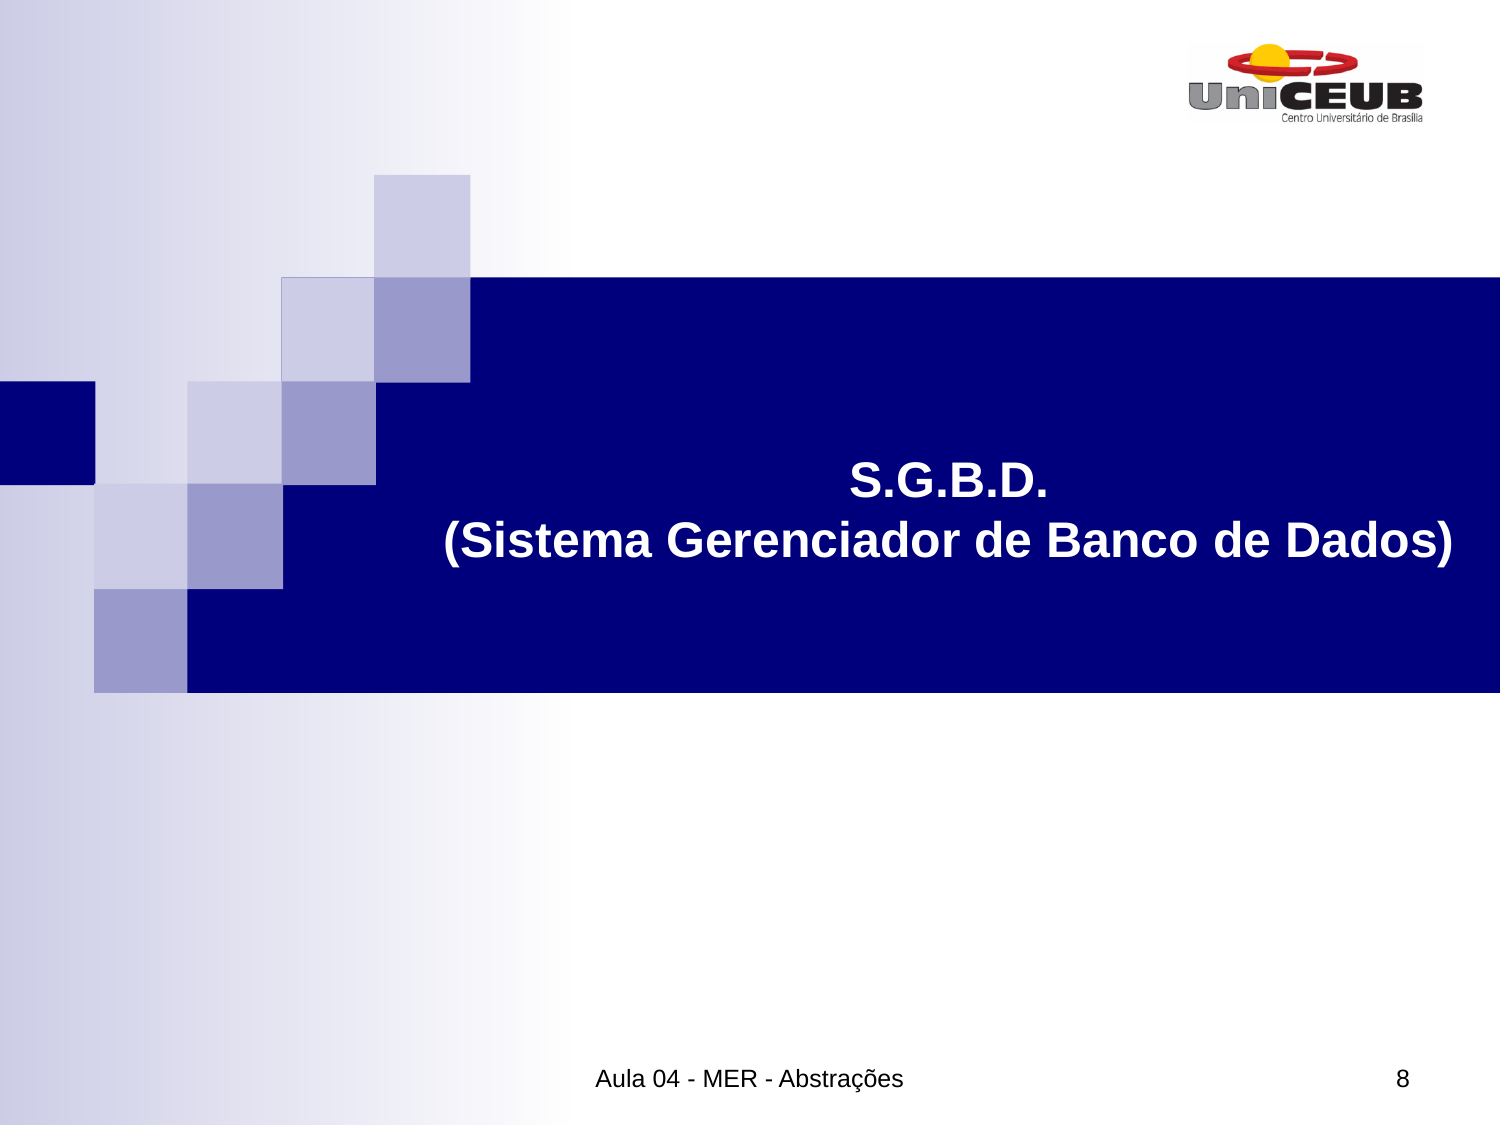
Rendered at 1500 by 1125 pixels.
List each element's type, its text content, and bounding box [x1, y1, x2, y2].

picture [1186, 42, 1424, 125]
title S.G.B.D. (Sistema Gerenciador de Banco de Dados) [360, 326, 1500, 689]
text_box 8 [1074, 1024, 1425, 1100]
footer Aula 04 - MER - Abstrações [512, 1025, 988, 1100]
